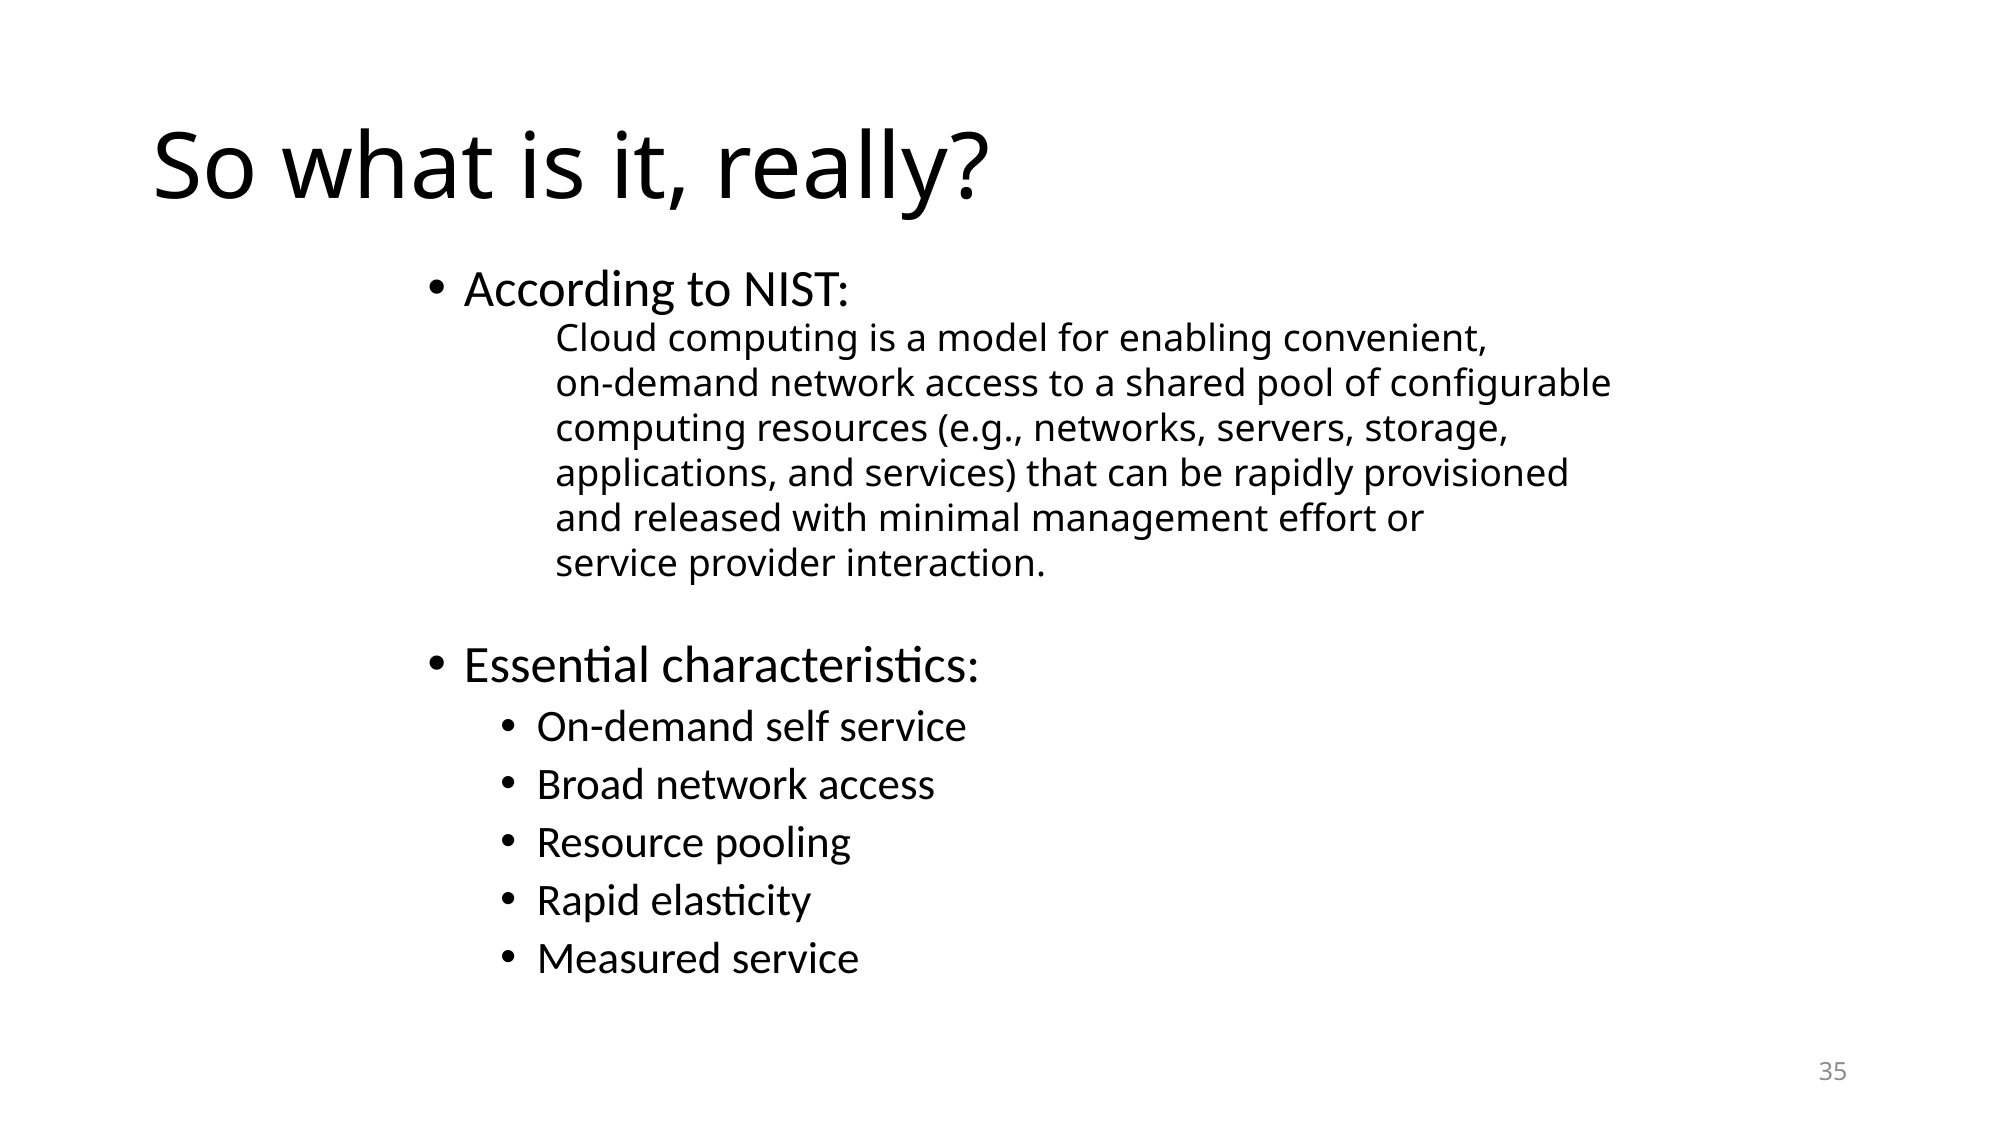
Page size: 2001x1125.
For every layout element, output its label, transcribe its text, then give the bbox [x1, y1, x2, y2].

text_box Cloud computing is a model for enabling convenient, on-demand network access to a shared pool of configurable computing resources (e.g., networks, servers, storage, applications, and services) that can be rapidly provisioned and released with minimal management effort or service provider interaction. [540, 306, 1688, 592]
title So what is it, really? [137, 59, 1863, 278]
slide_number 35 [1412, 1042, 1863, 1103]
list According to NIST: Essential characteristics: On-demand self service Broad network access Resource pooling Rapid elasticity Measured service [412, 253, 1688, 997]
